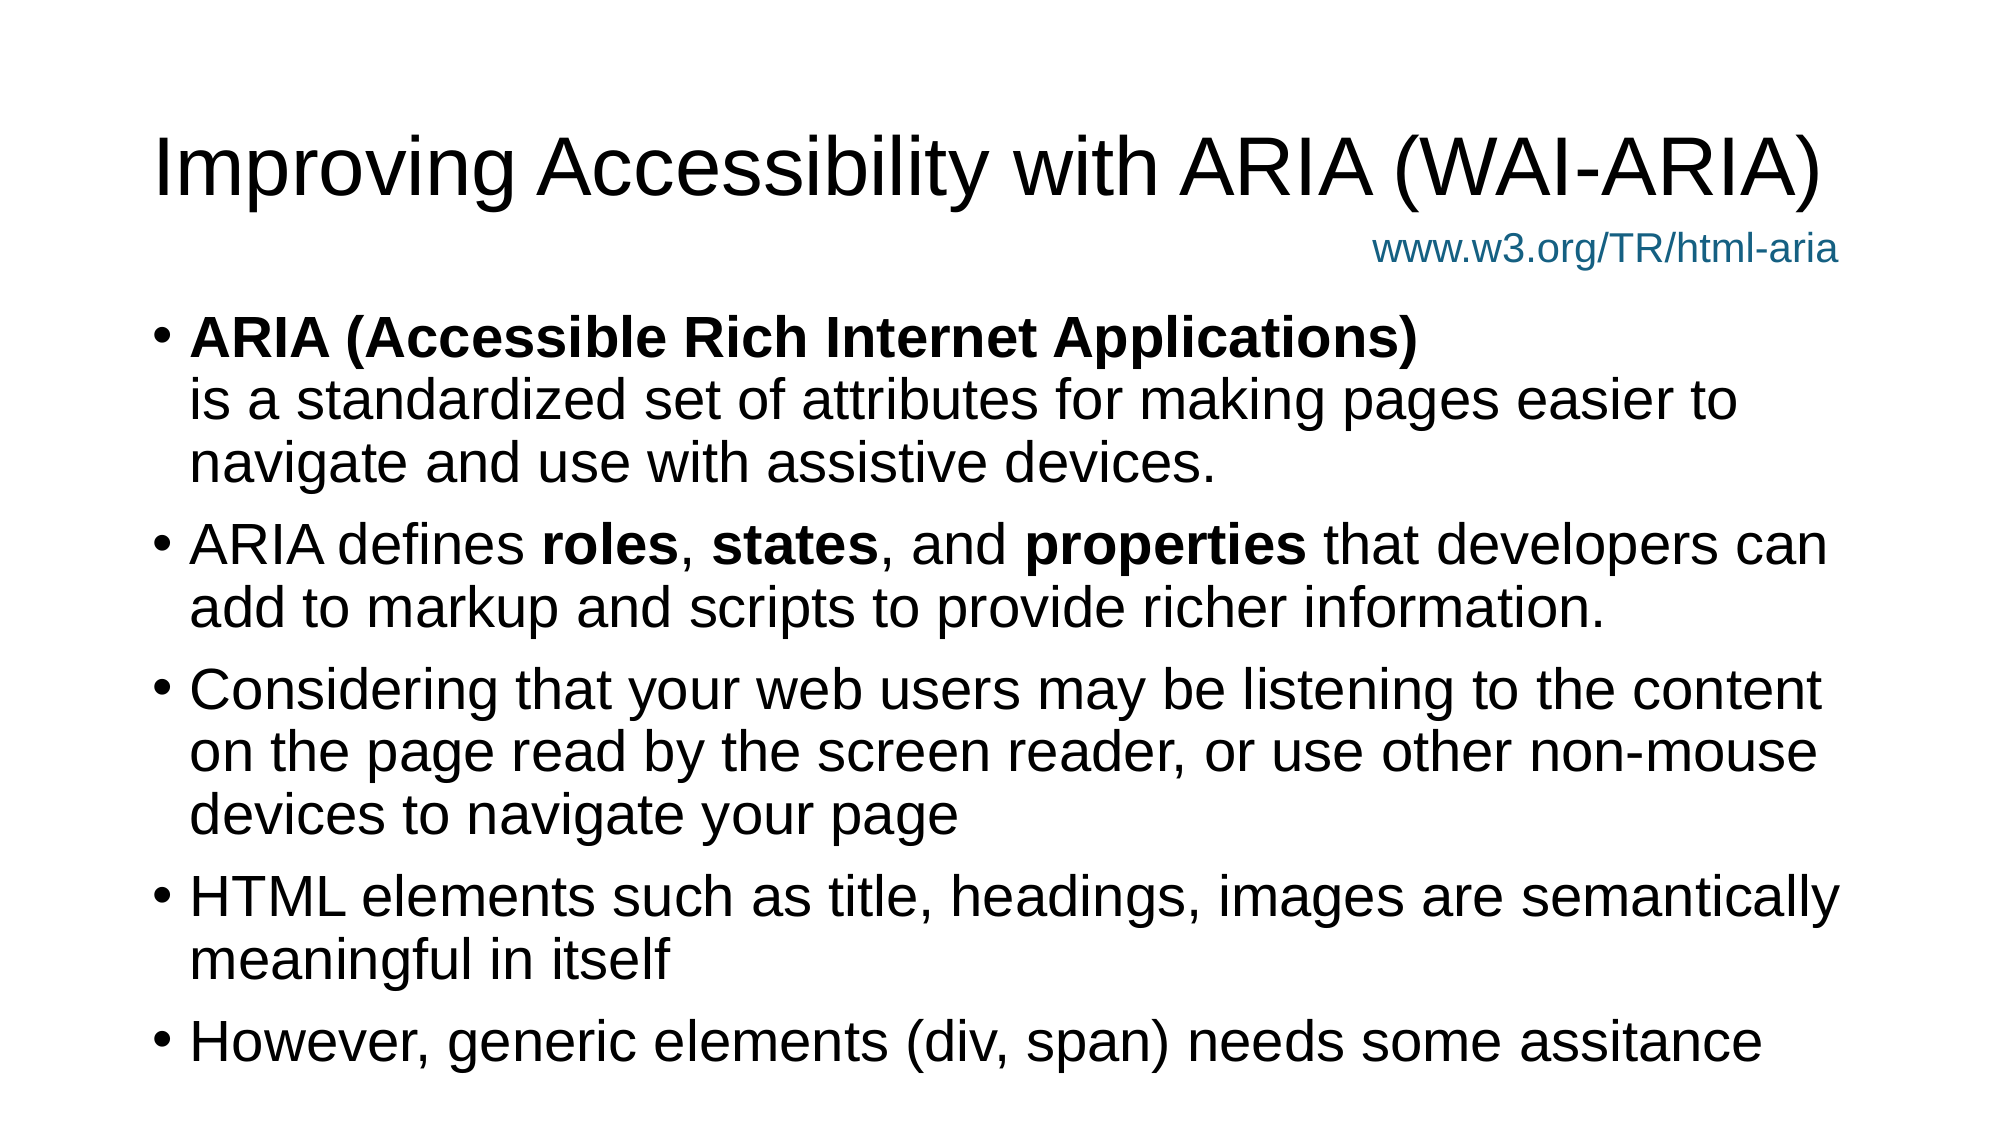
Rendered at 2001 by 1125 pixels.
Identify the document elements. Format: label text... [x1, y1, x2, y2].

title Improving Accessibility with ARIA (WAI-ARIA) [137, 59, 1863, 278]
list ARIA (Accessible Rich Internet Applications) is a standardized set of attributes for making pages easier to navigate and use with assistive devices. ARIA defines roles, states, and properties that developers can add to markup and scripts to provide richer information. Considering that your web users may be listening to the content on the page read by the screen reader, or use other non-mouse devices to navigate your page HTML elements such as title, headings, images are semantically meaningful in itself However, generic elements (div, span) needs some assitance [137, 299, 1863, 1091]
text_box www.w3.org/TR/html-aria [1366, 215, 1845, 277]
